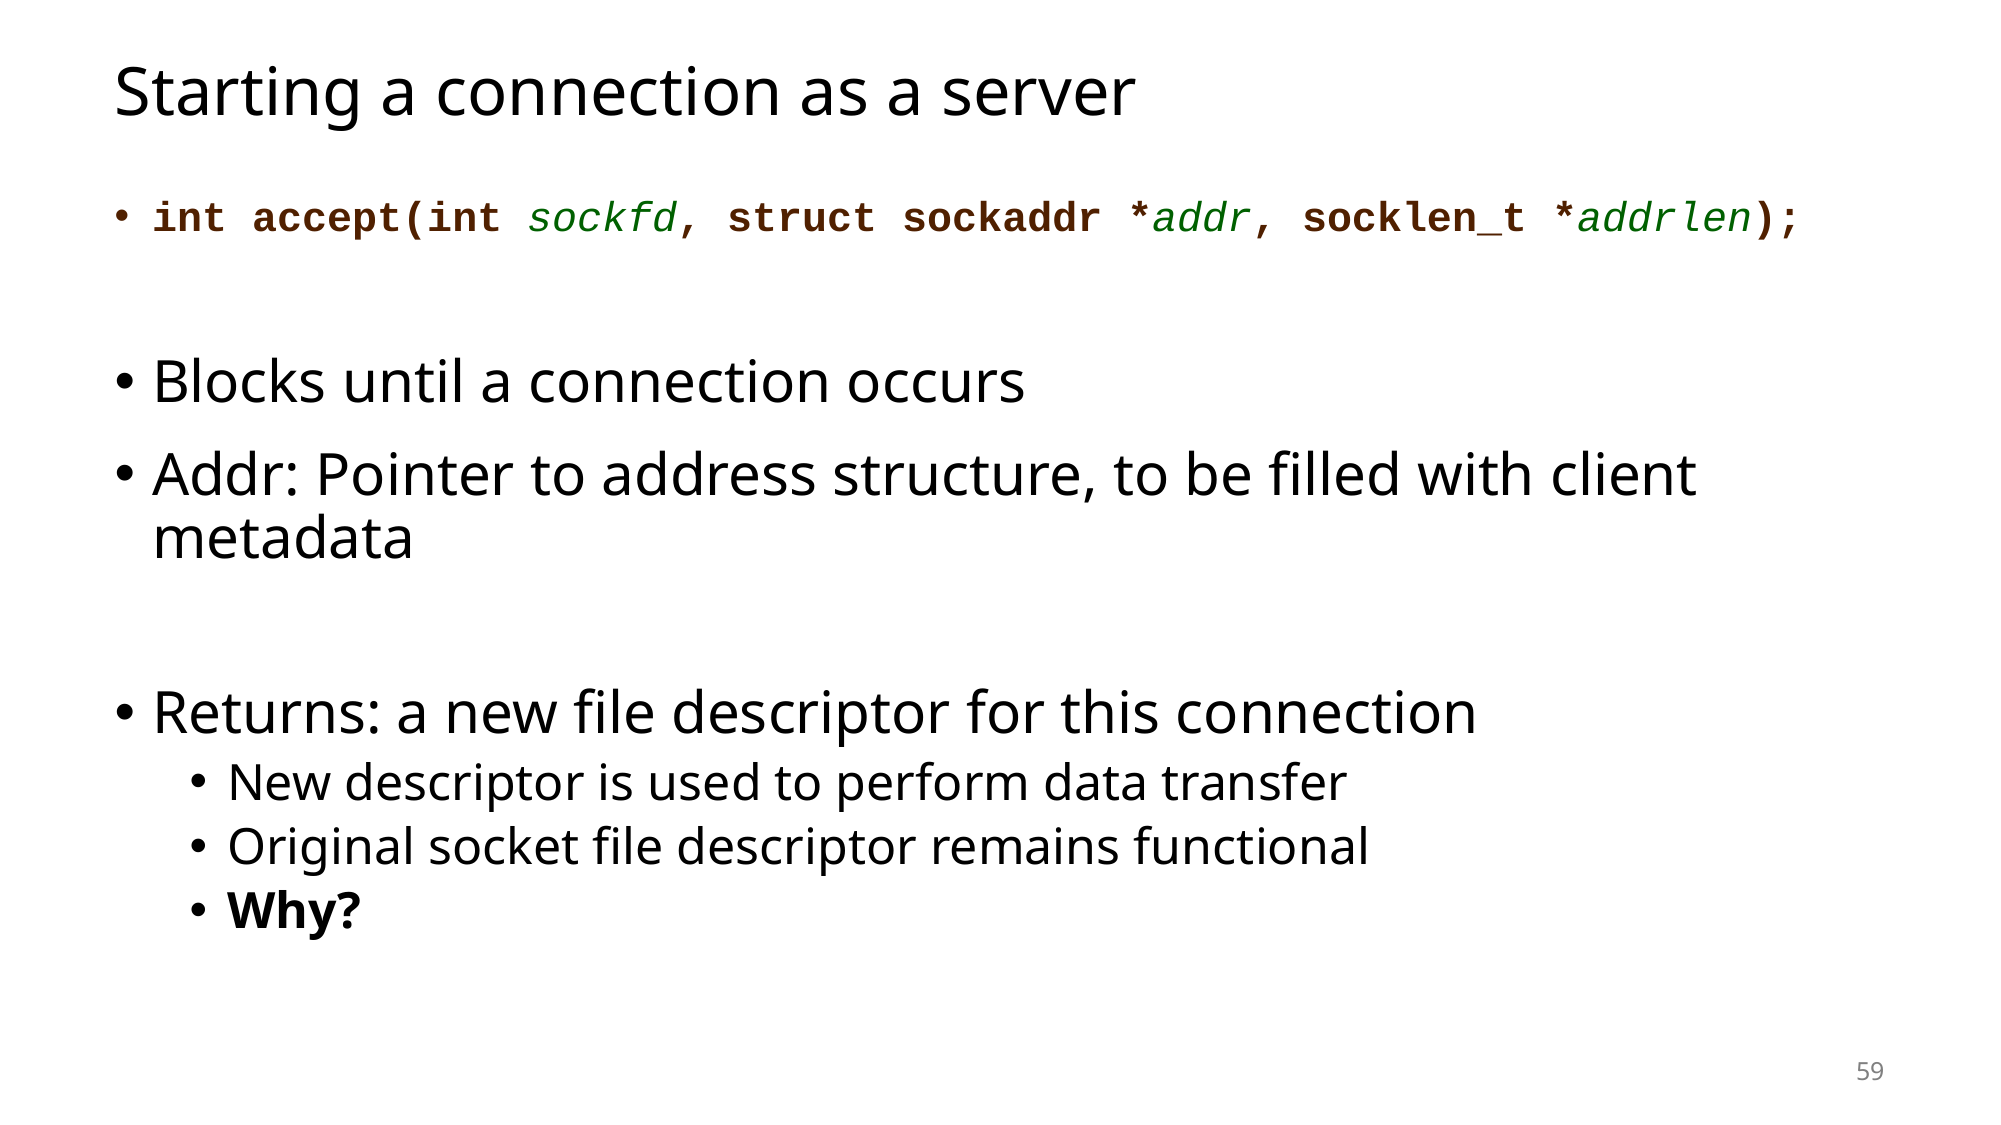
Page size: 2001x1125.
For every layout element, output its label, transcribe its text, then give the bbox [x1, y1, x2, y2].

list int accept(int sockfd, struct sockaddr *addr, socklen_t *addrlen); Blocks until a connection occurs Addr: Pointer to address structure, to be filled with client metadata Returns: a new file descriptor for this connection New descriptor is used to perform data transfer Original socket file descriptor remains functional Why? [99, 187, 1900, 1013]
slide_number 59 [1749, 1042, 1900, 1103]
title Starting a connection as a server [99, 37, 1900, 150]
